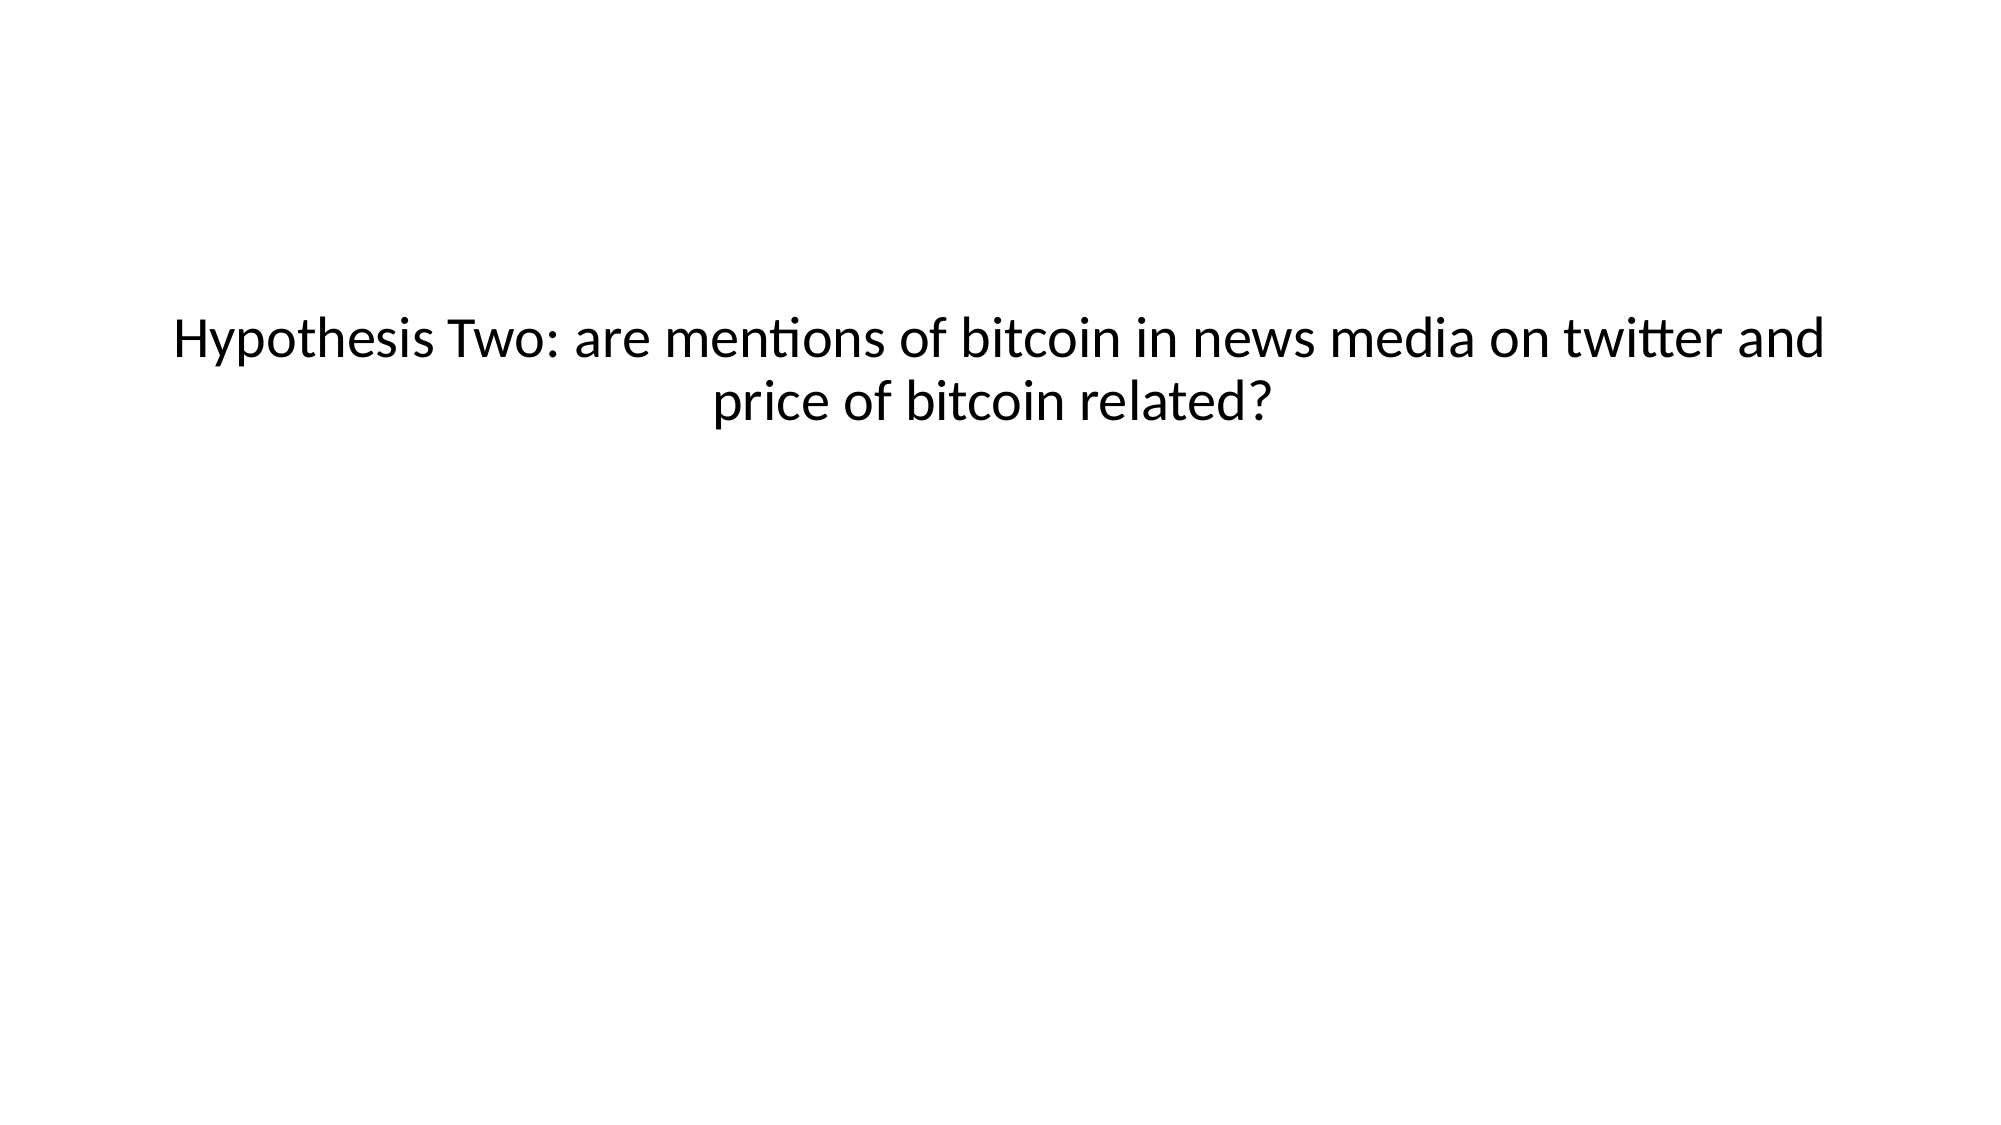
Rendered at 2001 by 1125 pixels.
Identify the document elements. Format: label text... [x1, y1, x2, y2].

list Hypothesis Two: are mentions of bitcoin in news media on twitter and price of bitcoin related? [137, 299, 1863, 1014]
